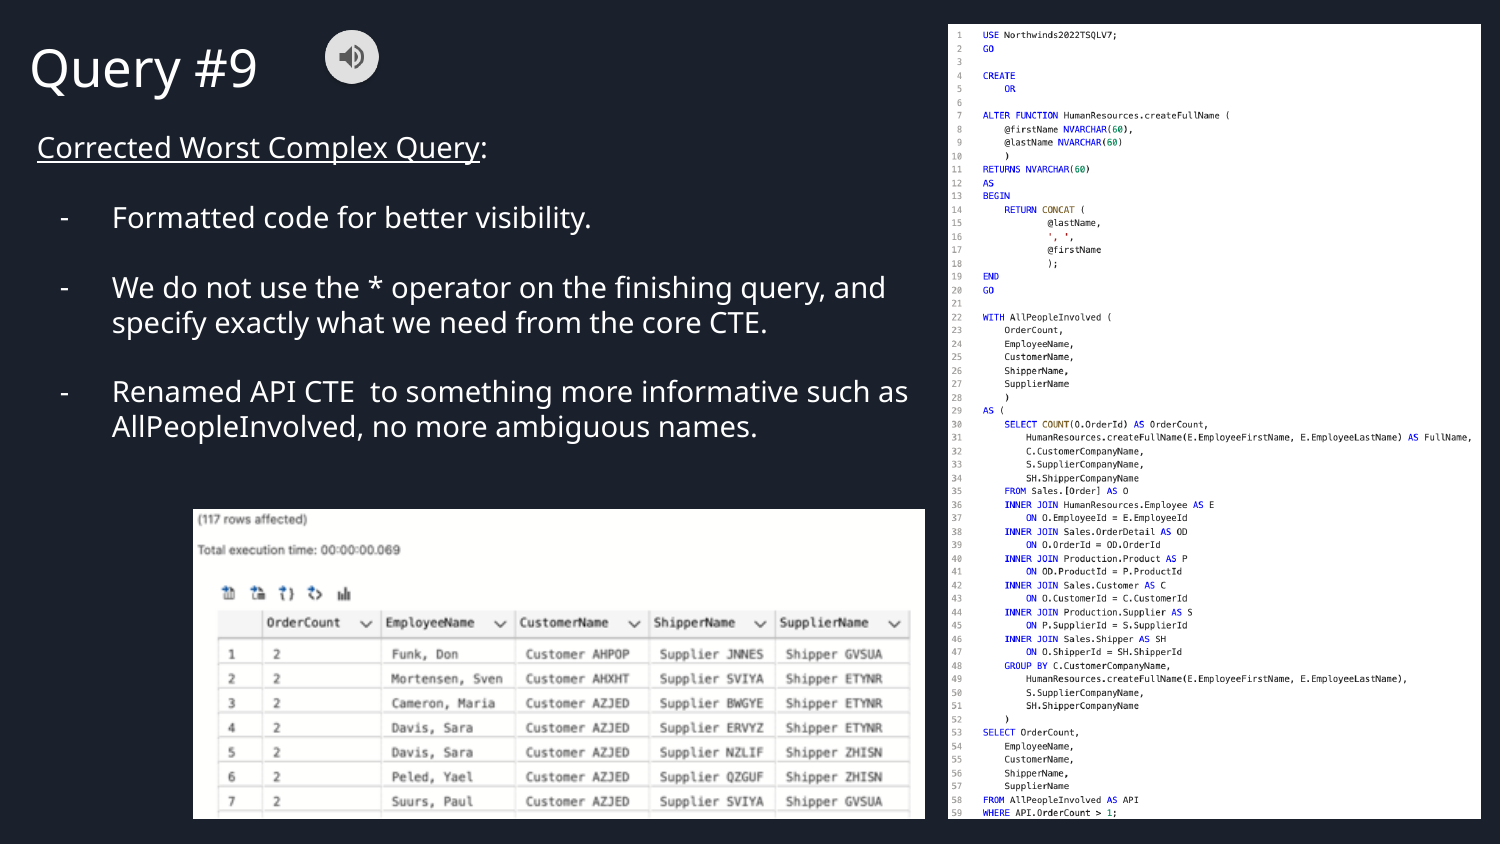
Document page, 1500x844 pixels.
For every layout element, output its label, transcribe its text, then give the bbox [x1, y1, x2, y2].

picture [318, 24, 384, 90]
text_box Corrected Worst Complex Query: Formatted code for better visibility. We do not use the * operator on the finishing query, and specify exactly what we need from the core CTE. Renamed API CTE to something more informative such as AllPeopleInvolved, no more ambiguous names. [21, 114, 937, 459]
picture [948, 24, 1482, 819]
picture [193, 509, 925, 819]
title Query #9 [14, 20, 295, 115]
